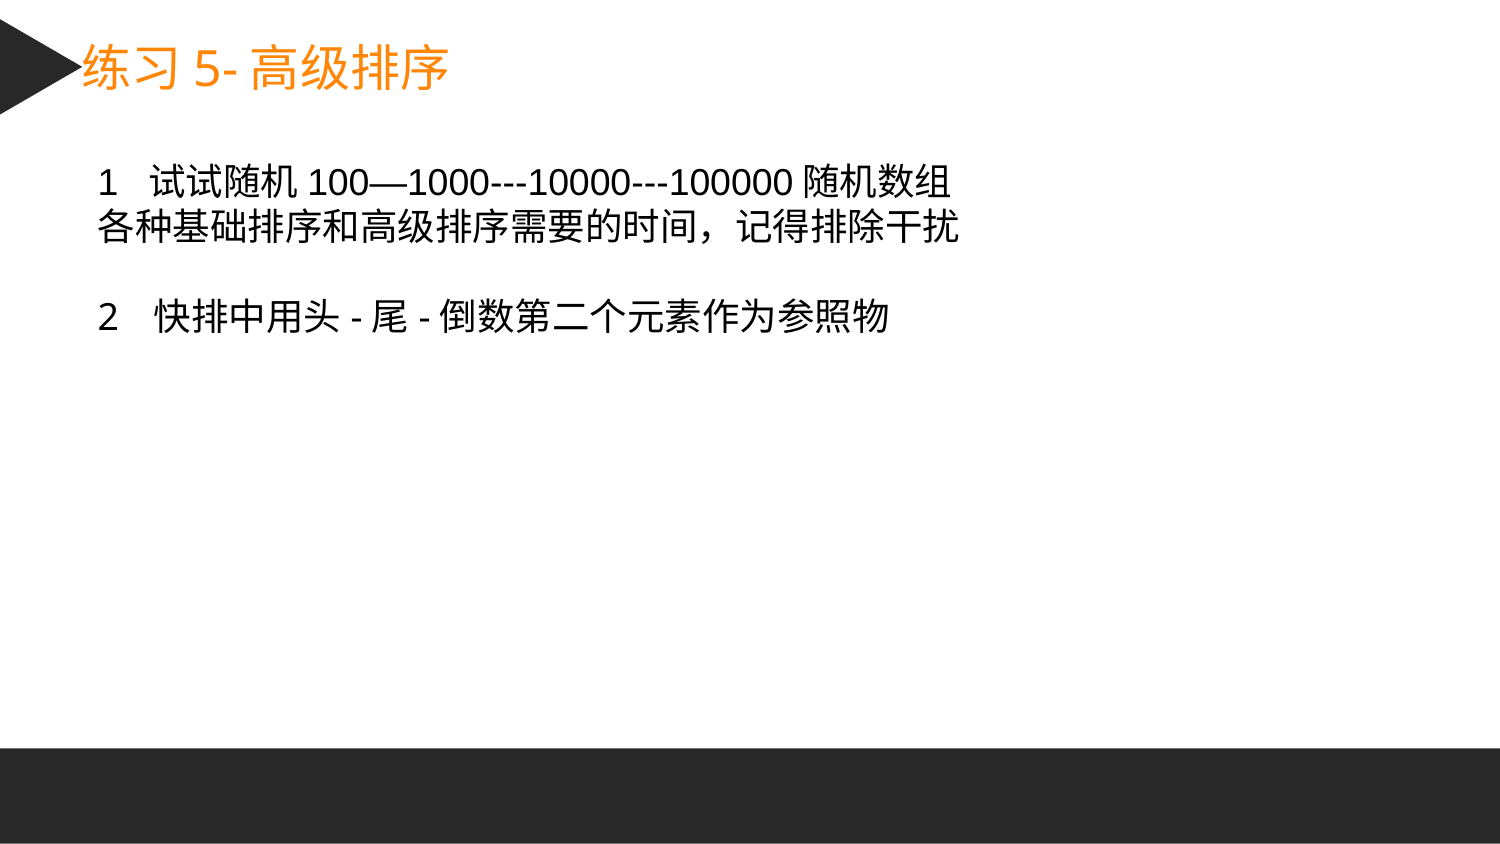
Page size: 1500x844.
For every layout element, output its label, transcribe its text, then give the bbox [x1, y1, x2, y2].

text_box 1 试试随机100—1000---10000---100000随机数组 各种基础排序和高级排序需要的时间，记得排除干扰 快排中用头-尾-倒数第二个元素作为参照物 [82, 150, 1046, 435]
text_box [0, 19, 83, 115]
text_box [0, 748, 1500, 844]
text_box 练习5-高级排序 [66, 29, 465, 104]
